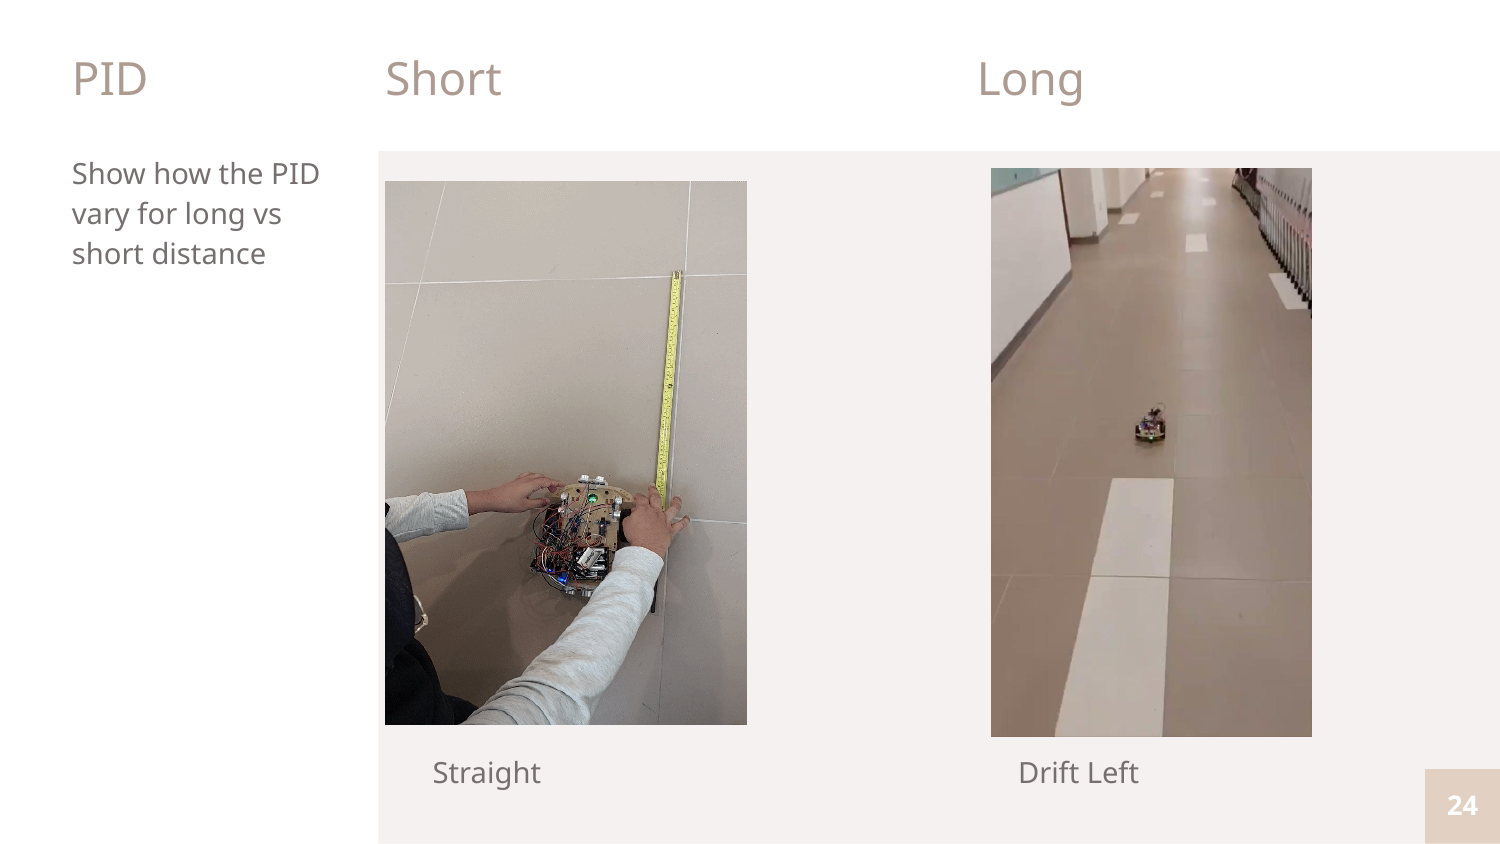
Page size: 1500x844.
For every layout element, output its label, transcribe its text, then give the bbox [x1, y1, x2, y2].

title Short [385, 56, 652, 131]
title Long [976, 56, 1244, 131]
picture [991, 168, 1312, 738]
list Show how the PID vary for long vs short distance [71, 150, 339, 694]
slide_number ‹#› [1425, 769, 1500, 844]
title PID [71, 56, 339, 150]
list Straight [432, 749, 700, 805]
picture [385, 180, 747, 725]
list Drift Left [1018, 749, 1285, 805]
